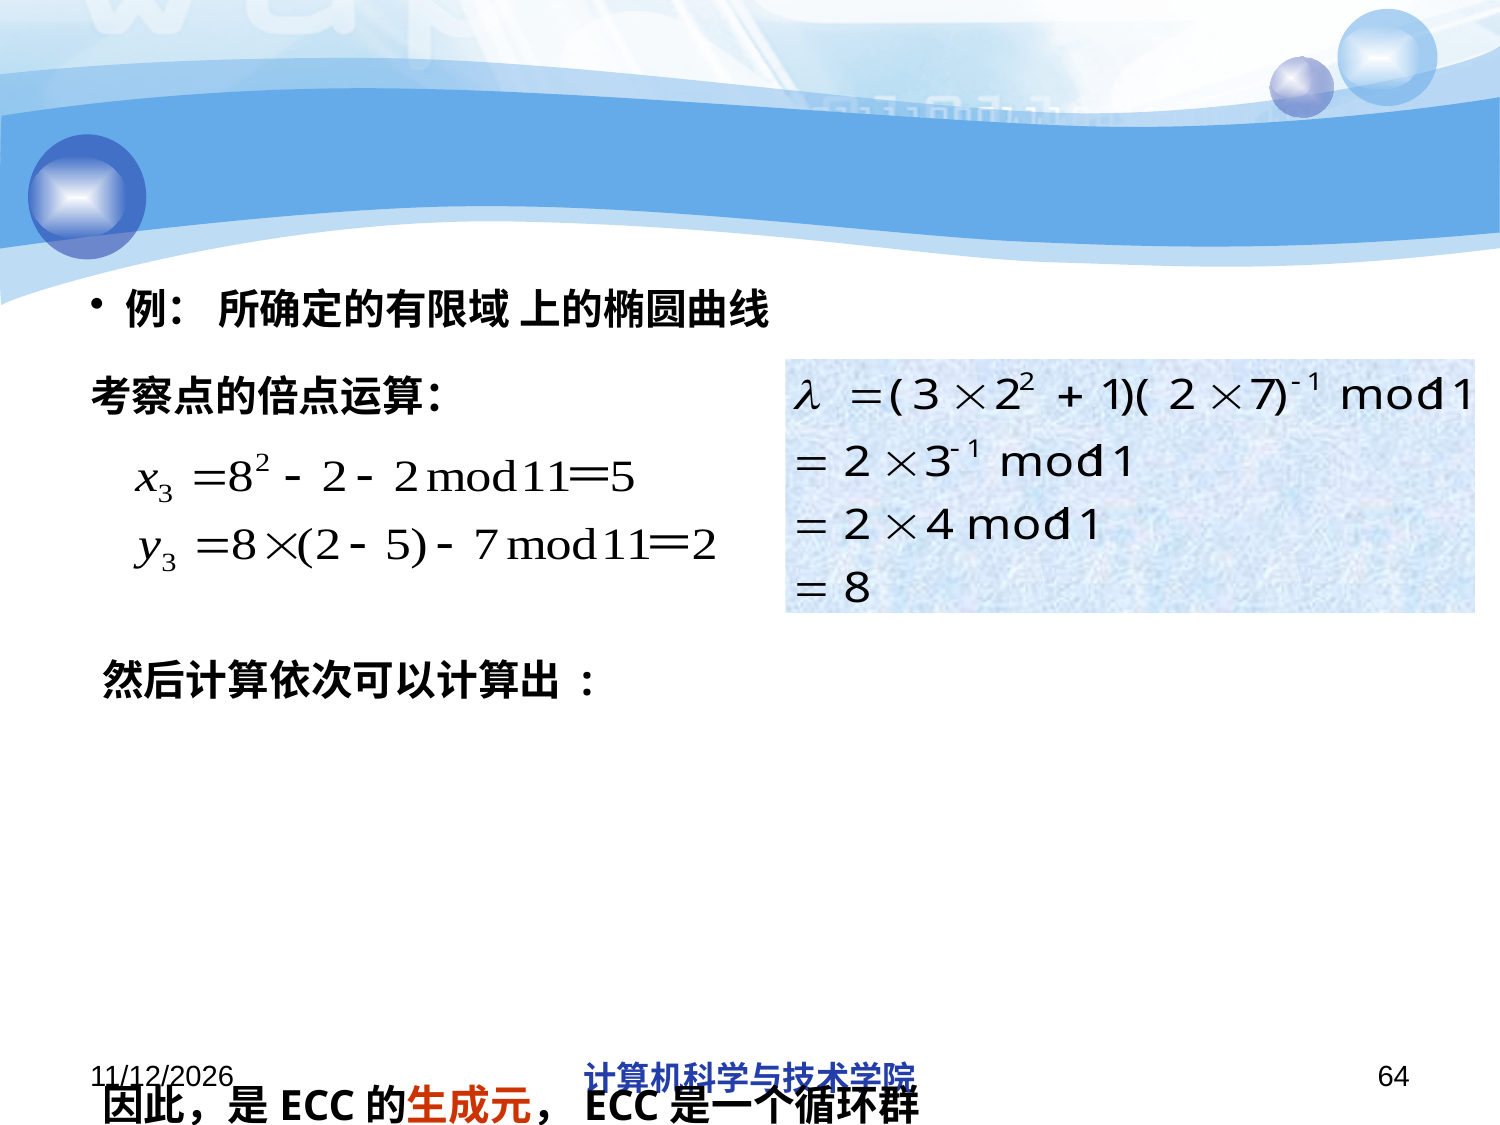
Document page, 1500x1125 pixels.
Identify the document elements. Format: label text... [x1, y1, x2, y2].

slide_number 64 [1074, 1049, 1426, 1103]
picture [0, 0, 1500, 113]
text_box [785, 359, 1476, 613]
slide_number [74, 1049, 426, 1103]
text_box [124, 440, 726, 583]
footer 计算机科学与技术学院 [512, 1049, 988, 1103]
